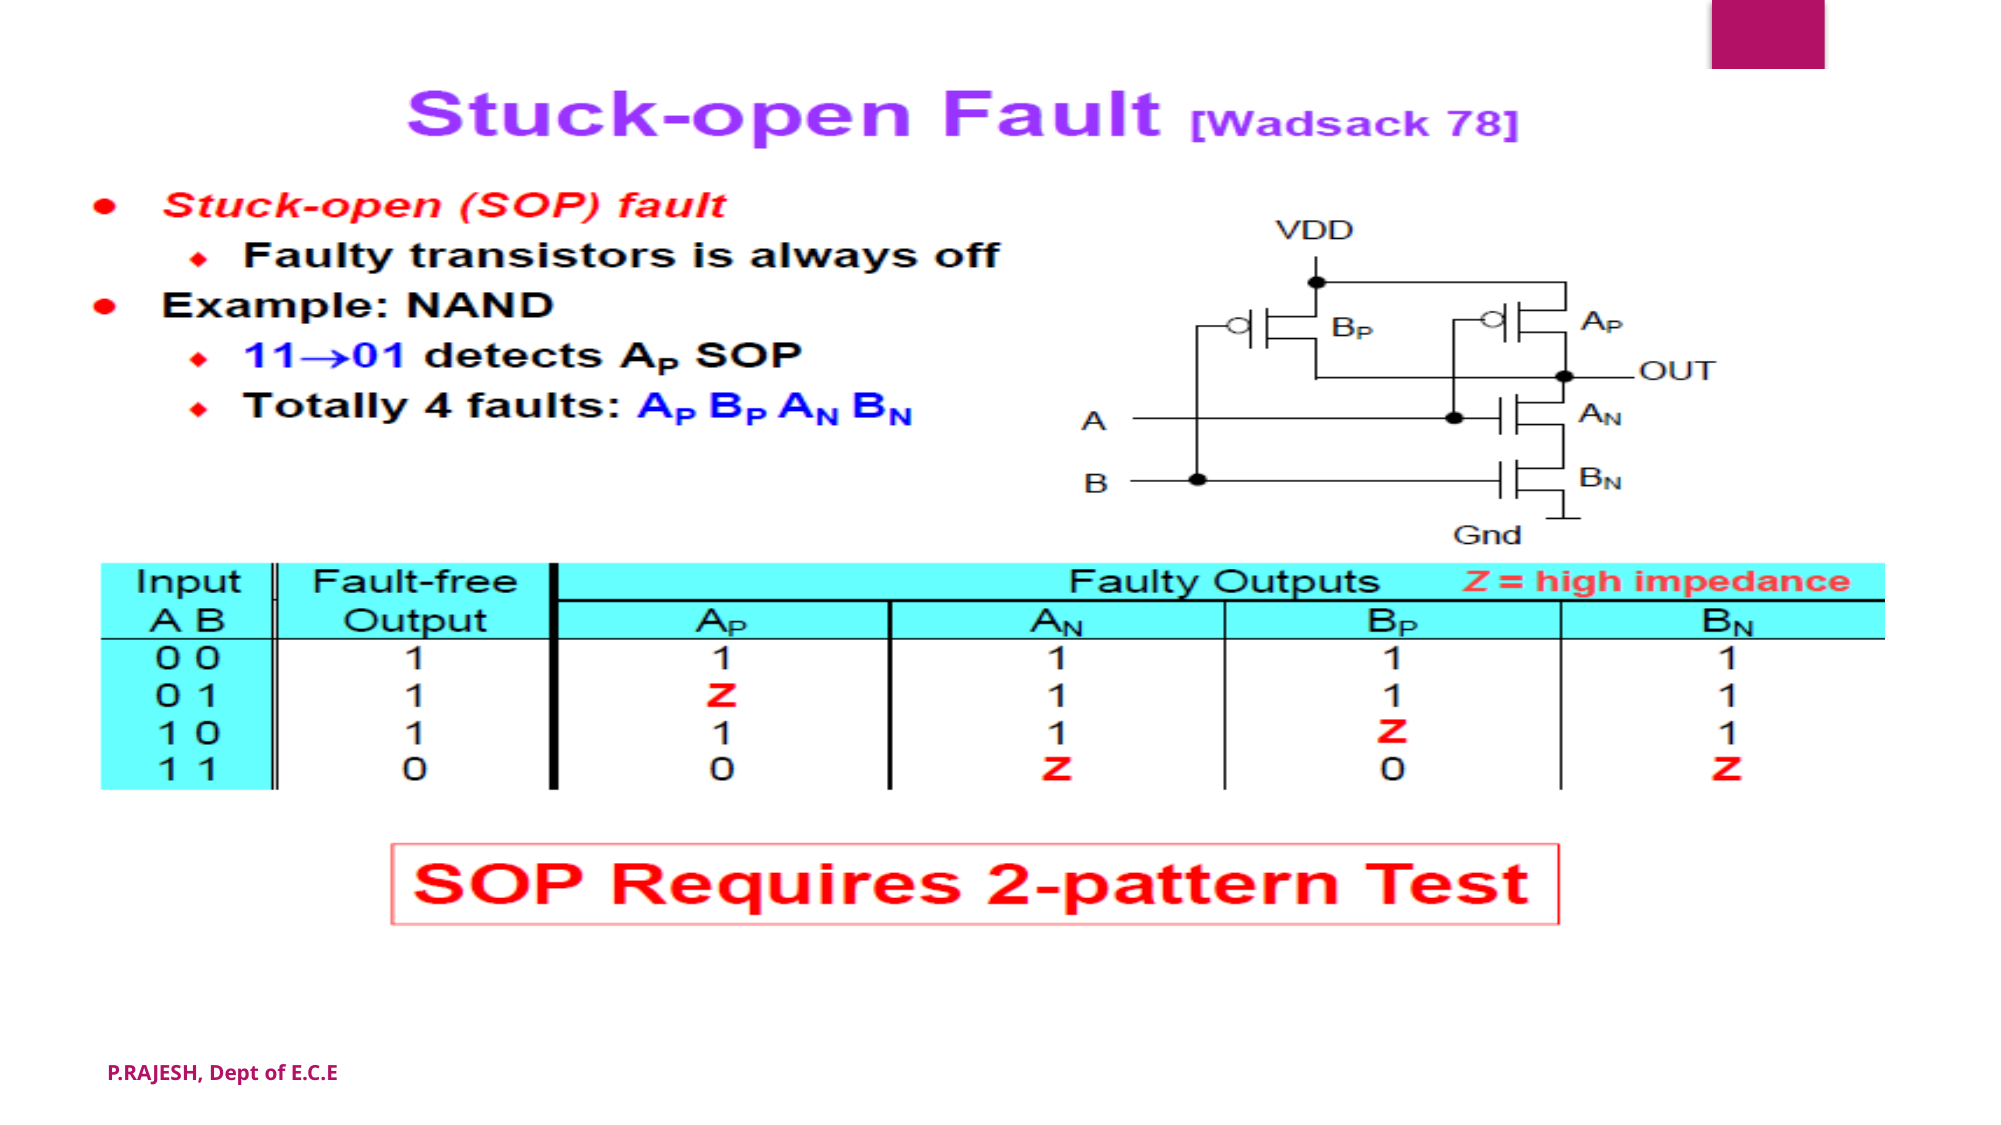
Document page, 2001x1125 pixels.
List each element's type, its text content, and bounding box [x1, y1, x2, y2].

picture [62, 68, 1885, 934]
footer P.RAJESH, Dept of E.C.E [92, 1048, 726, 1099]
